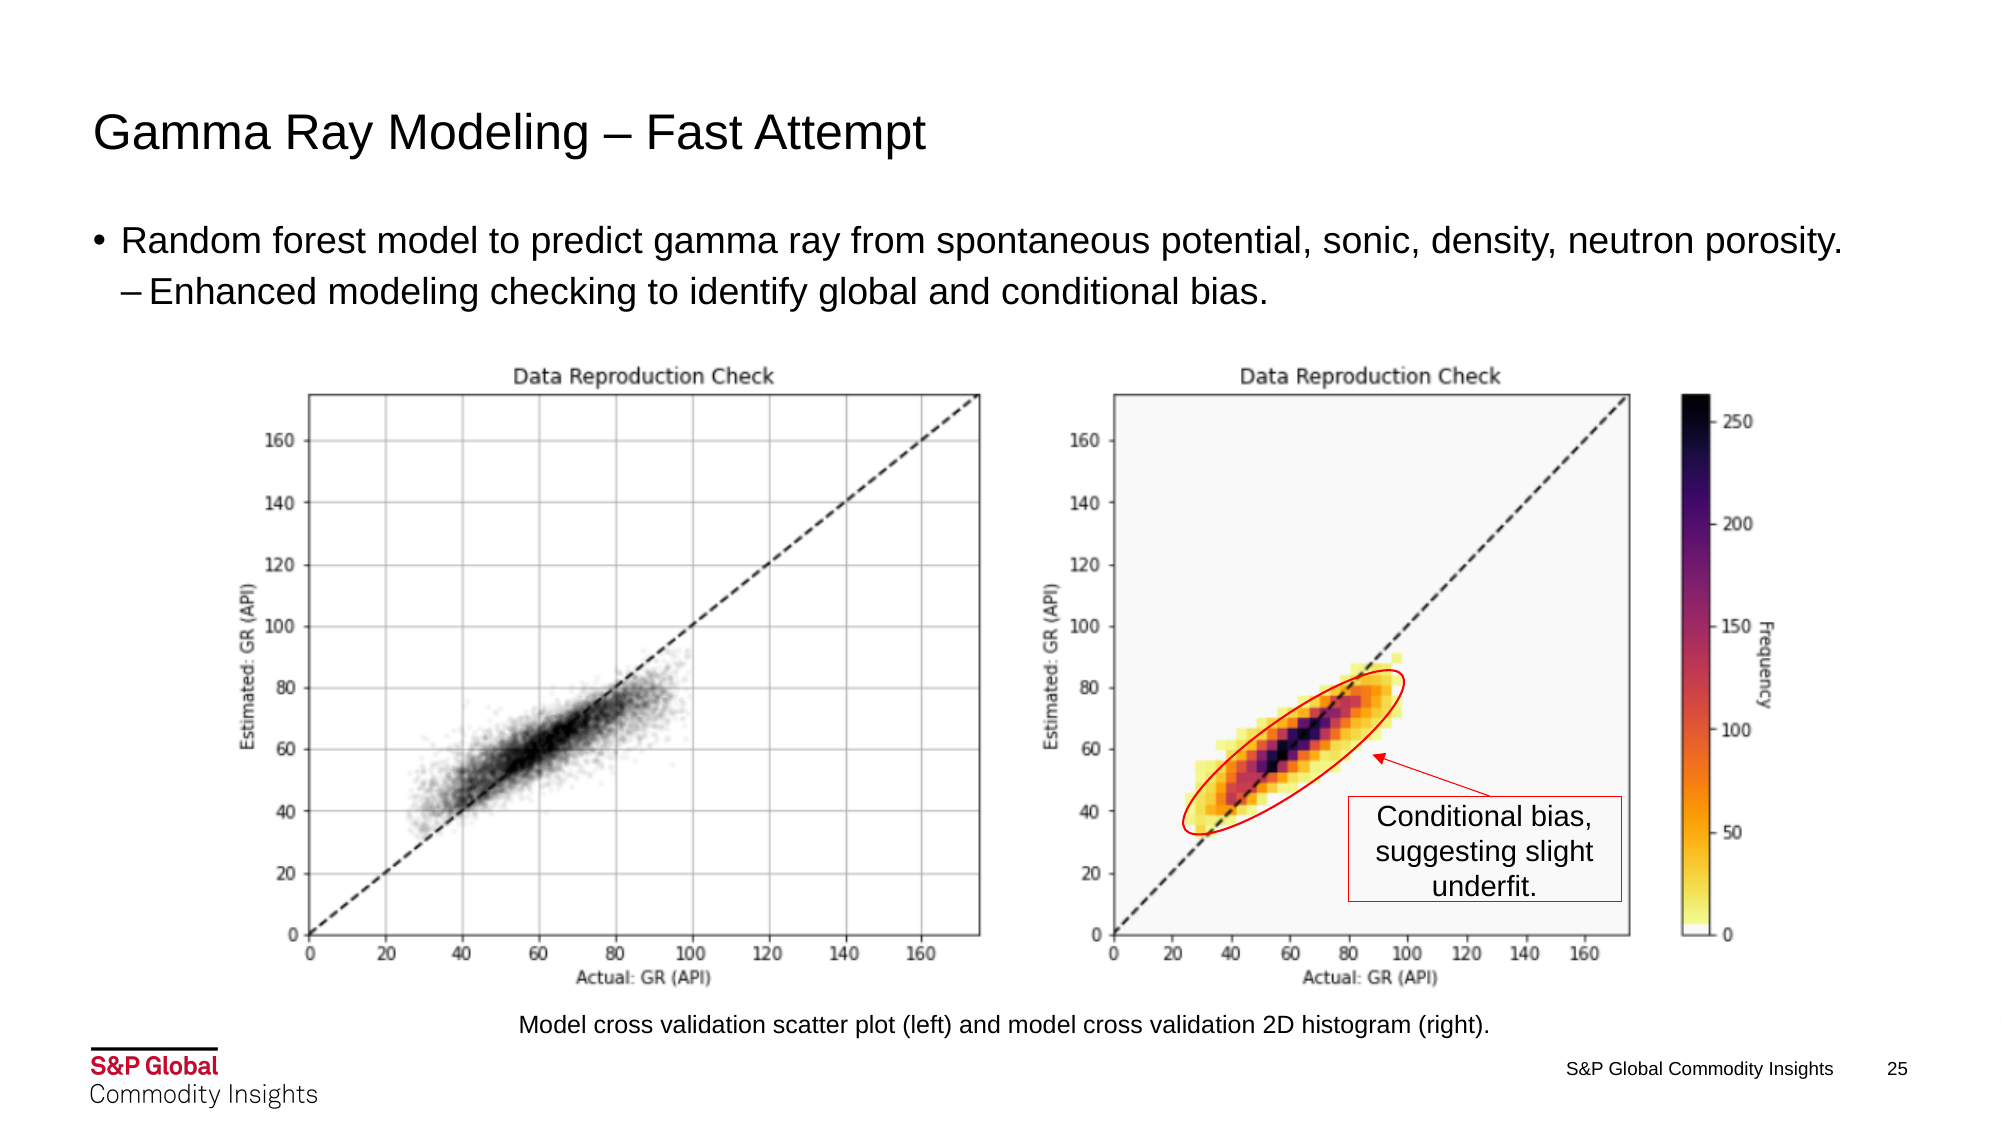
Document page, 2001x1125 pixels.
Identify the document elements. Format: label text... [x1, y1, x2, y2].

list Random forest model to predict gamma ray from spontaneous potential, sonic, density, neutron porosity. Enhanced modeling checking to identify global and conditional bias. [93, 221, 1855, 395]
text_box Model cross validation scatter plot (left) and model cross validation 2D histogram (right). [293, 1001, 1718, 1047]
picture [73, 1029, 335, 1121]
slide_number 25 [1838, 1050, 1909, 1086]
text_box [1372, 754, 1492, 797]
title Gamma Ray Modeling – Fast Attempt [93, 106, 1908, 214]
picture [230, 355, 1795, 998]
footer S&P Global Commodity Insights [1012, 1050, 1834, 1086]
